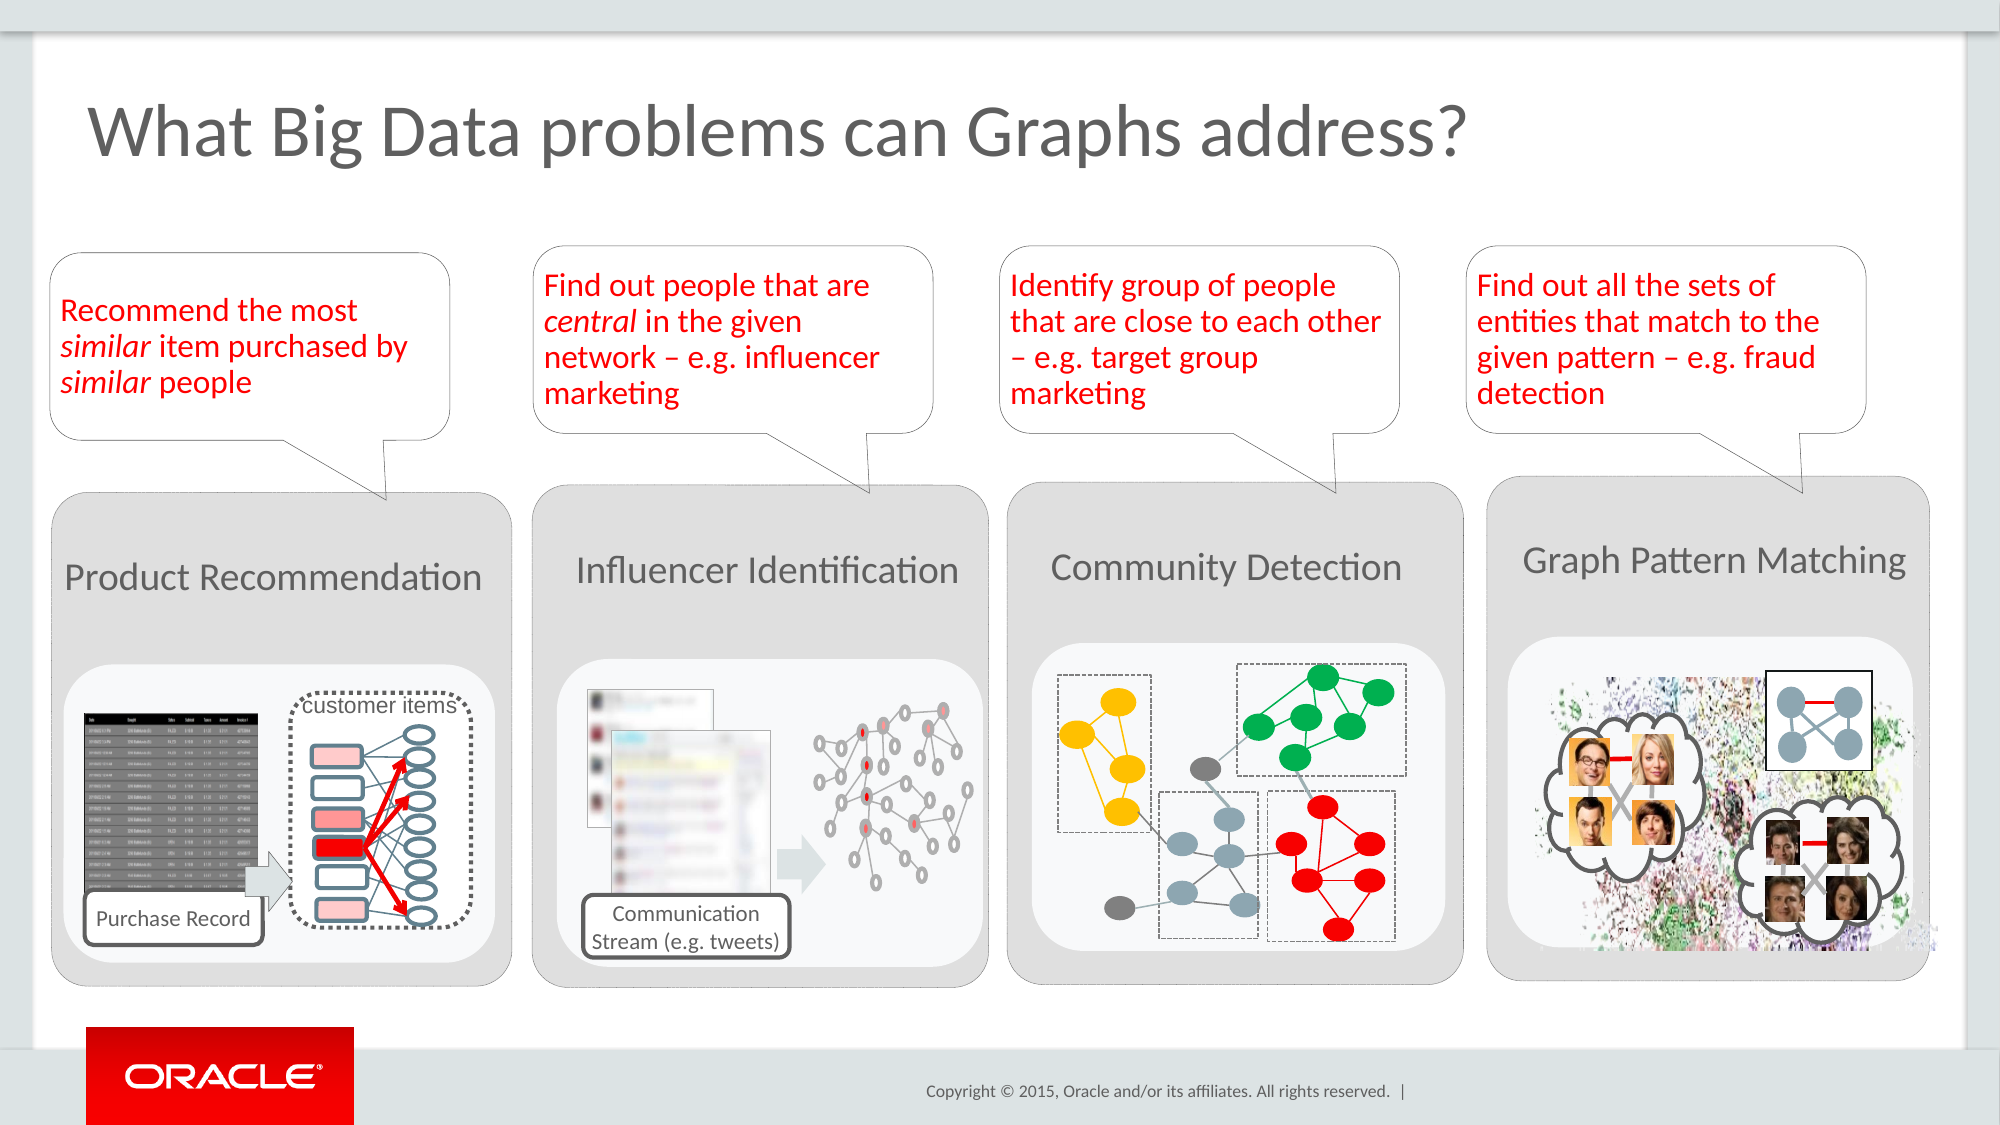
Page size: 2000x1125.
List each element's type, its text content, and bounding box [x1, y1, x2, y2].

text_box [1006, 481, 1475, 985]
text_box Recommend the most similar item purchased by similar people [47, 250, 452, 490]
text_box Find out all the sets of entities that match to the given pattern – e.g. fraud detection [1464, 243, 1869, 474]
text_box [531, 484, 1000, 988]
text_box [1486, 475, 1939, 982]
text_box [1765, 670, 1873, 771]
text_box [51, 492, 513, 987]
title What Big Data problems can Graphs address? [87, 24, 1913, 171]
picture [86, 1027, 354, 1125]
text_box Find out people that are central in the given network – e.g. influencer marketing [531, 243, 936, 483]
text_box Identify group of people that are close to each other – e.g. target group marketing [997, 243, 1402, 480]
